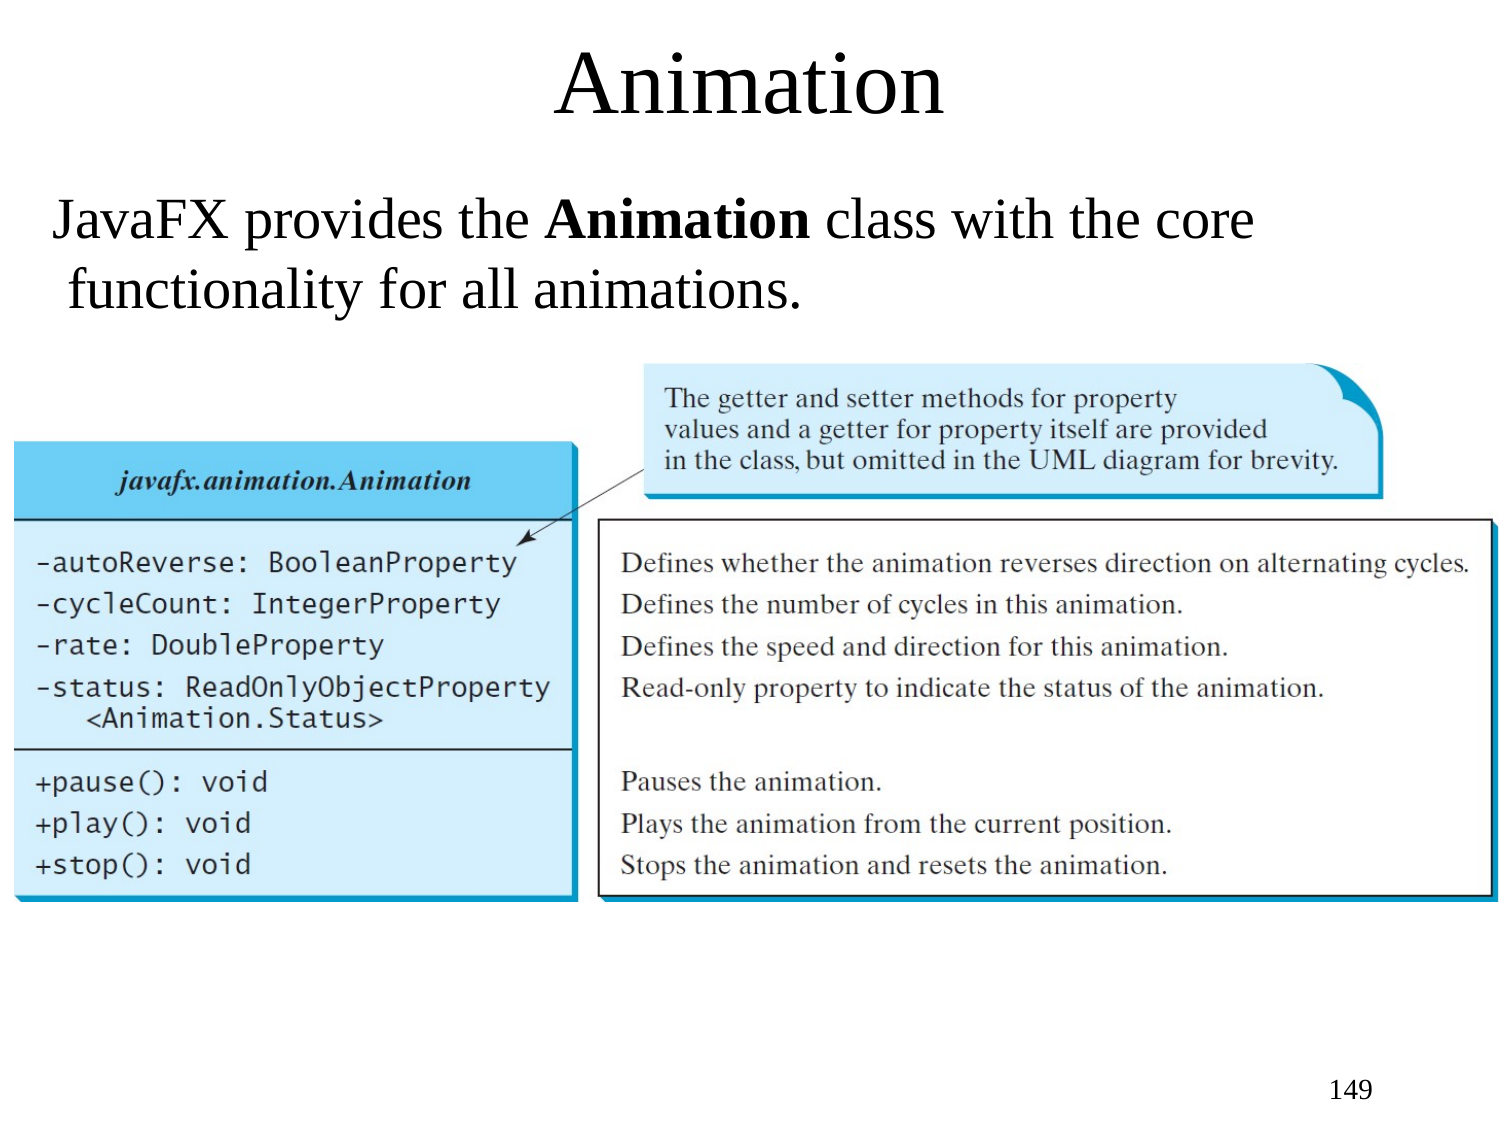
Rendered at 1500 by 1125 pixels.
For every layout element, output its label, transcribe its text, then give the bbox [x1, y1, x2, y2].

text_box JavaFX provides the Animation class with the core functionality for all animations. [50, 178, 1262, 320]
title Animation [551, 19, 949, 178]
picture [14, 363, 1500, 902]
slide_number 149 [1322, 1070, 1381, 1125]
